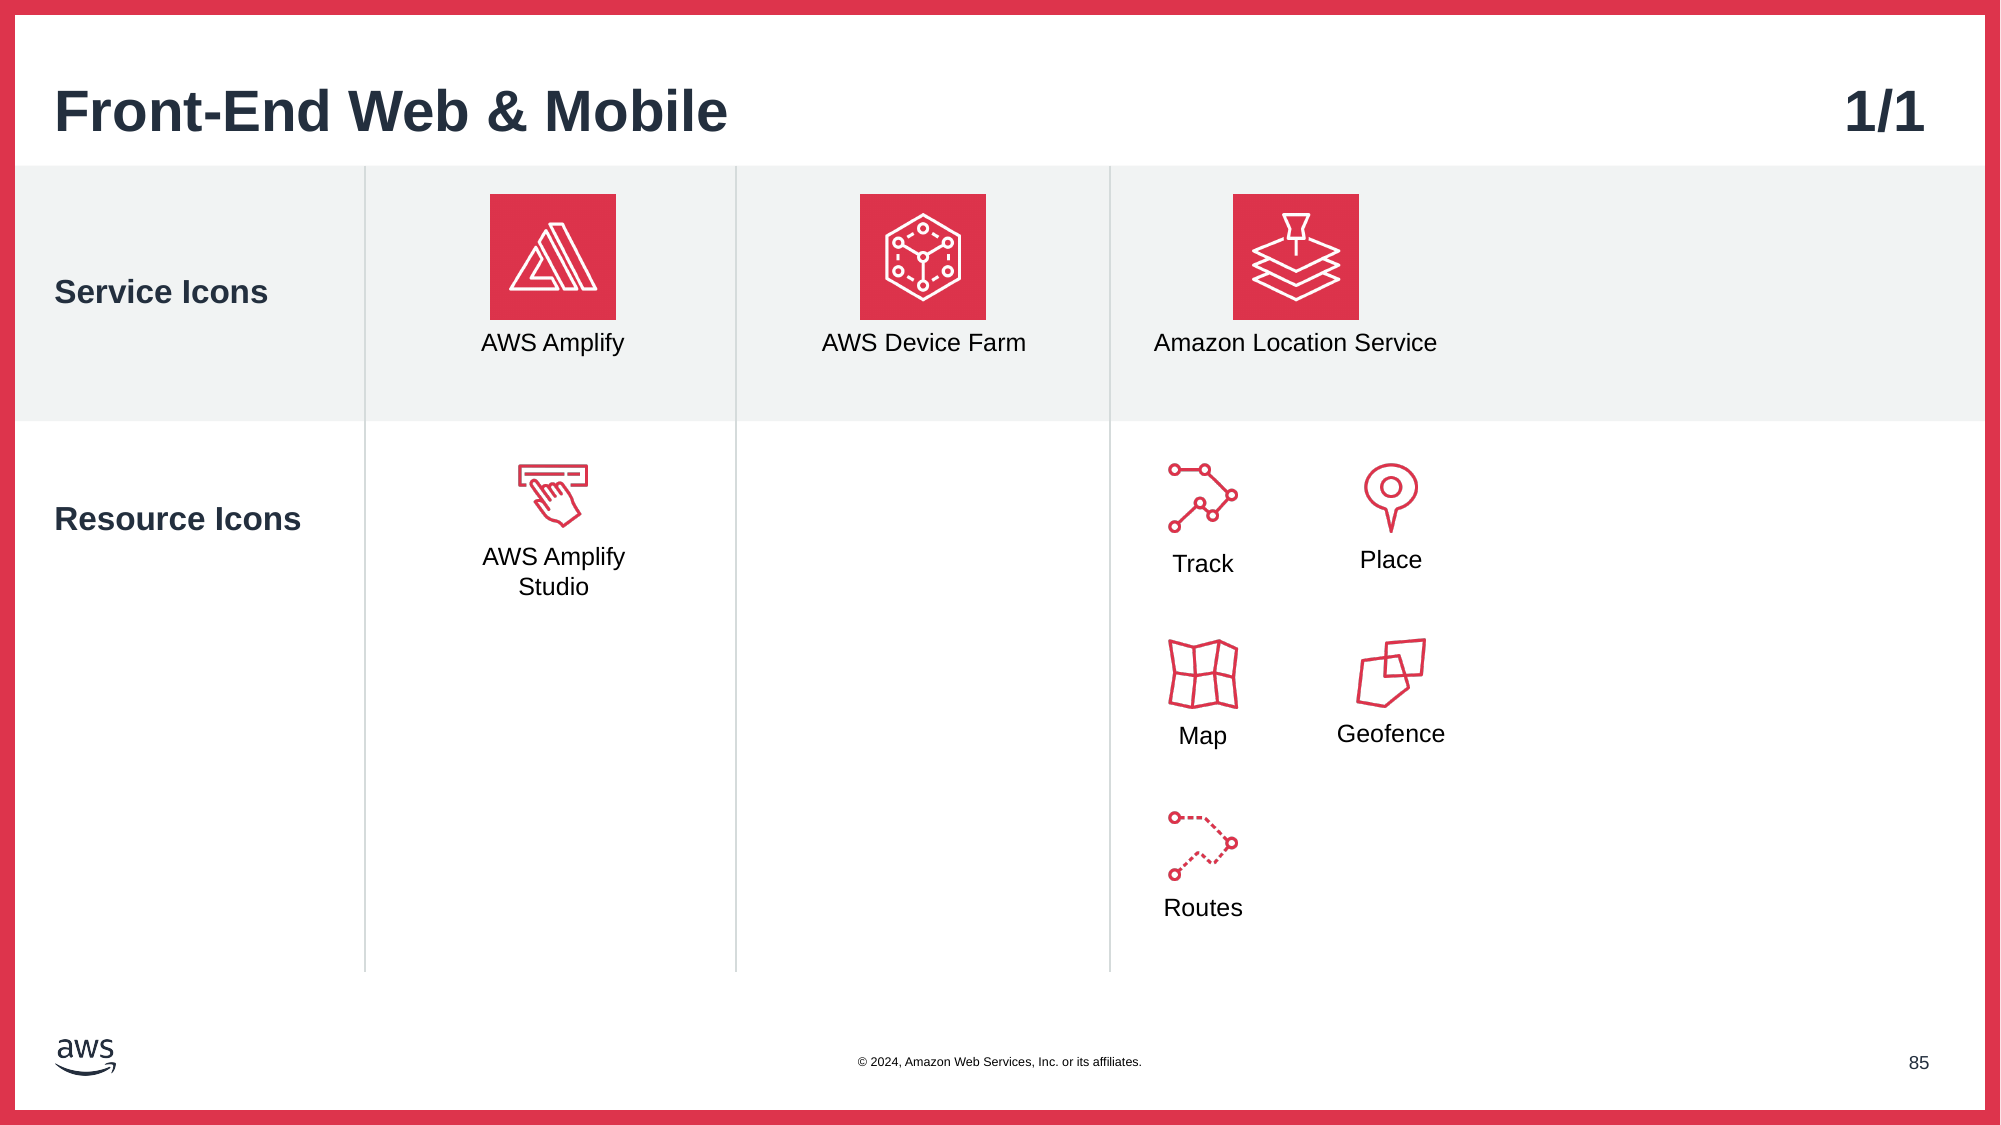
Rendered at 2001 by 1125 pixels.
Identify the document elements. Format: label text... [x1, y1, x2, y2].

picture [1165, 460, 1241, 536]
picture [1165, 808, 1241, 884]
text_box Amazon Location Service [1111, 319, 1485, 364]
picture [55, 1039, 116, 1076]
text_box Track [1111, 540, 1301, 585]
text_box Map [1111, 711, 1303, 757]
title Front-End Web & Mobile 1/1 [39, 59, 1945, 166]
text_box Routes [1103, 883, 1110, 929]
text_box Place [1290, 536, 1492, 582]
slide_number 85 [1494, 1031, 1945, 1092]
text_box Map [1103, 711, 1110, 757]
picture [1233, 194, 1359, 320]
text_box AWS Amplify Studio [451, 533, 657, 608]
picture [1165, 636, 1241, 712]
text_box Geofence [1291, 710, 1492, 756]
footer © 2024, Amazon Web Services, Inc. or its affiliates. [662, 1031, 1338, 1092]
picture [860, 194, 986, 320]
text_box AWS Device Farm [736, 319, 1108, 364]
picture [1353, 635, 1429, 711]
picture [1353, 460, 1429, 536]
text_box Track [1105, 540, 1110, 585]
picture [515, 458, 591, 534]
picture [490, 194, 616, 320]
text_box AWS Amplify [369, 319, 735, 364]
text_box Routes [1111, 883, 1303, 929]
